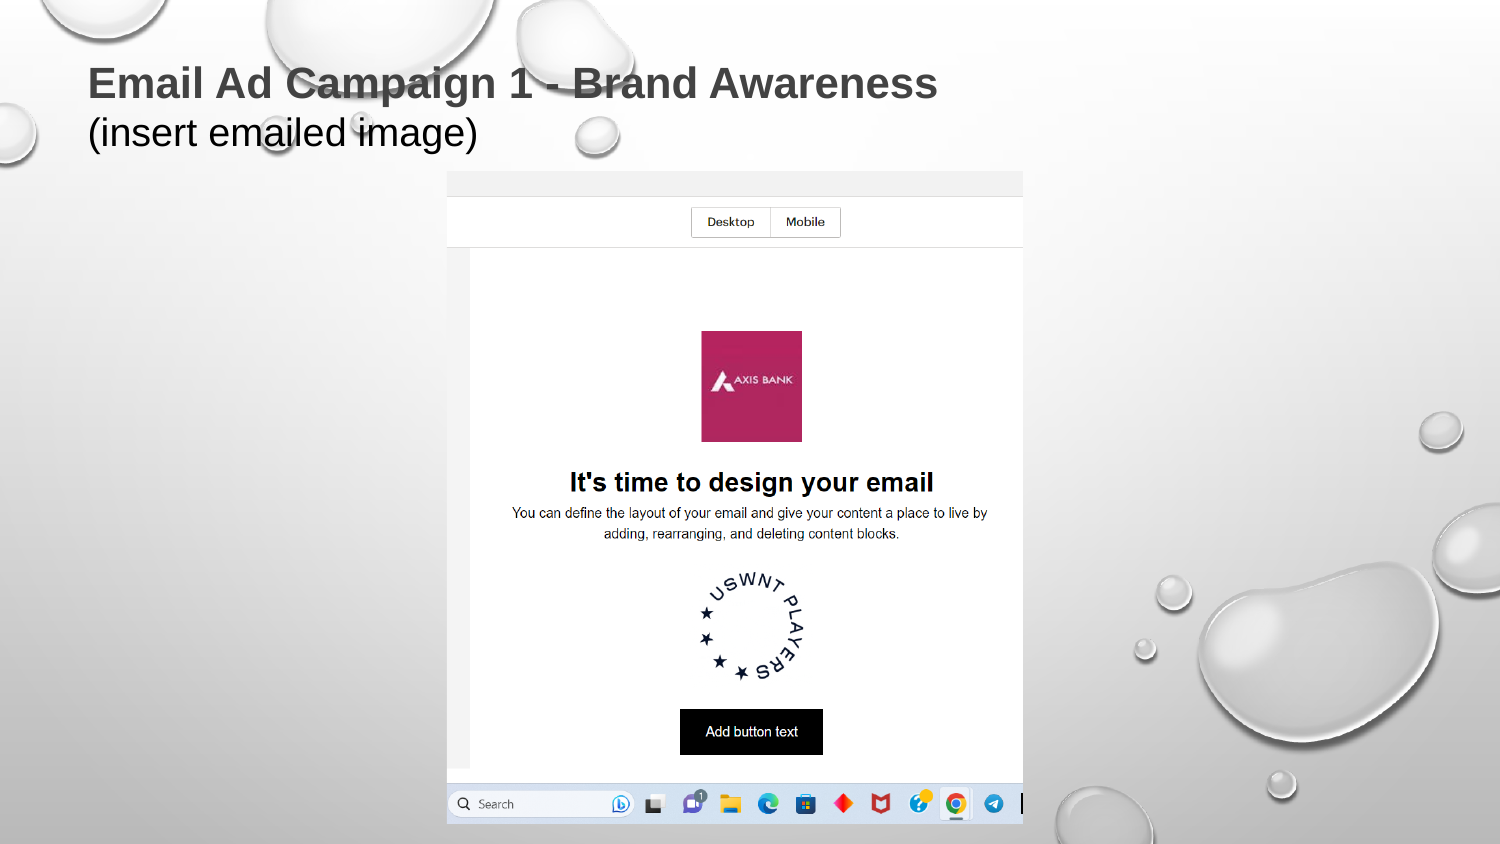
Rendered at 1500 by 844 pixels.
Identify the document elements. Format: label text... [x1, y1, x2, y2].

text_box Email Ad Campaign 1 - Brand Awareness (insert emailed image) [72, 31, 1321, 170]
picture [0, 0, 1500, 844]
